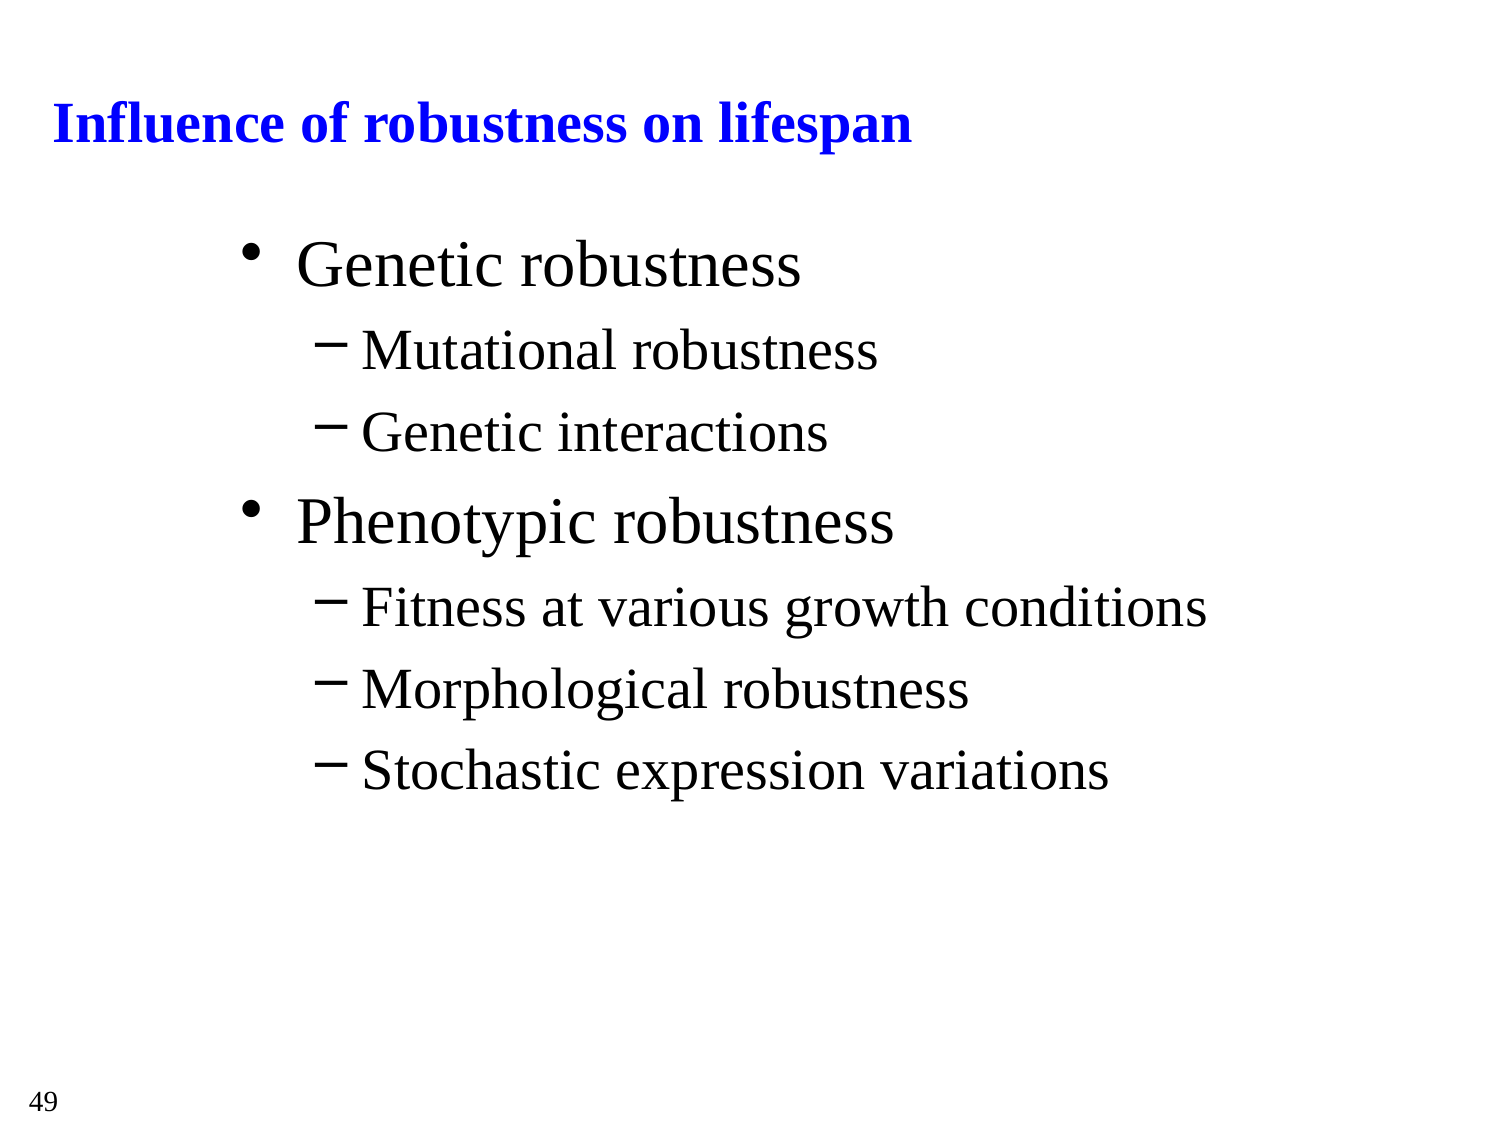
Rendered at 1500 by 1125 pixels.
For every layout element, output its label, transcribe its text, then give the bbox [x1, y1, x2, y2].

title Influence of robustness on lifespan [37, 24, 1313, 213]
list Genetic robustness Mutational robustness Genetic interactions Phenotypic robustness Fitness at various growth conditions Morphological robustness Stochastic expression variations [224, 212, 1284, 862]
